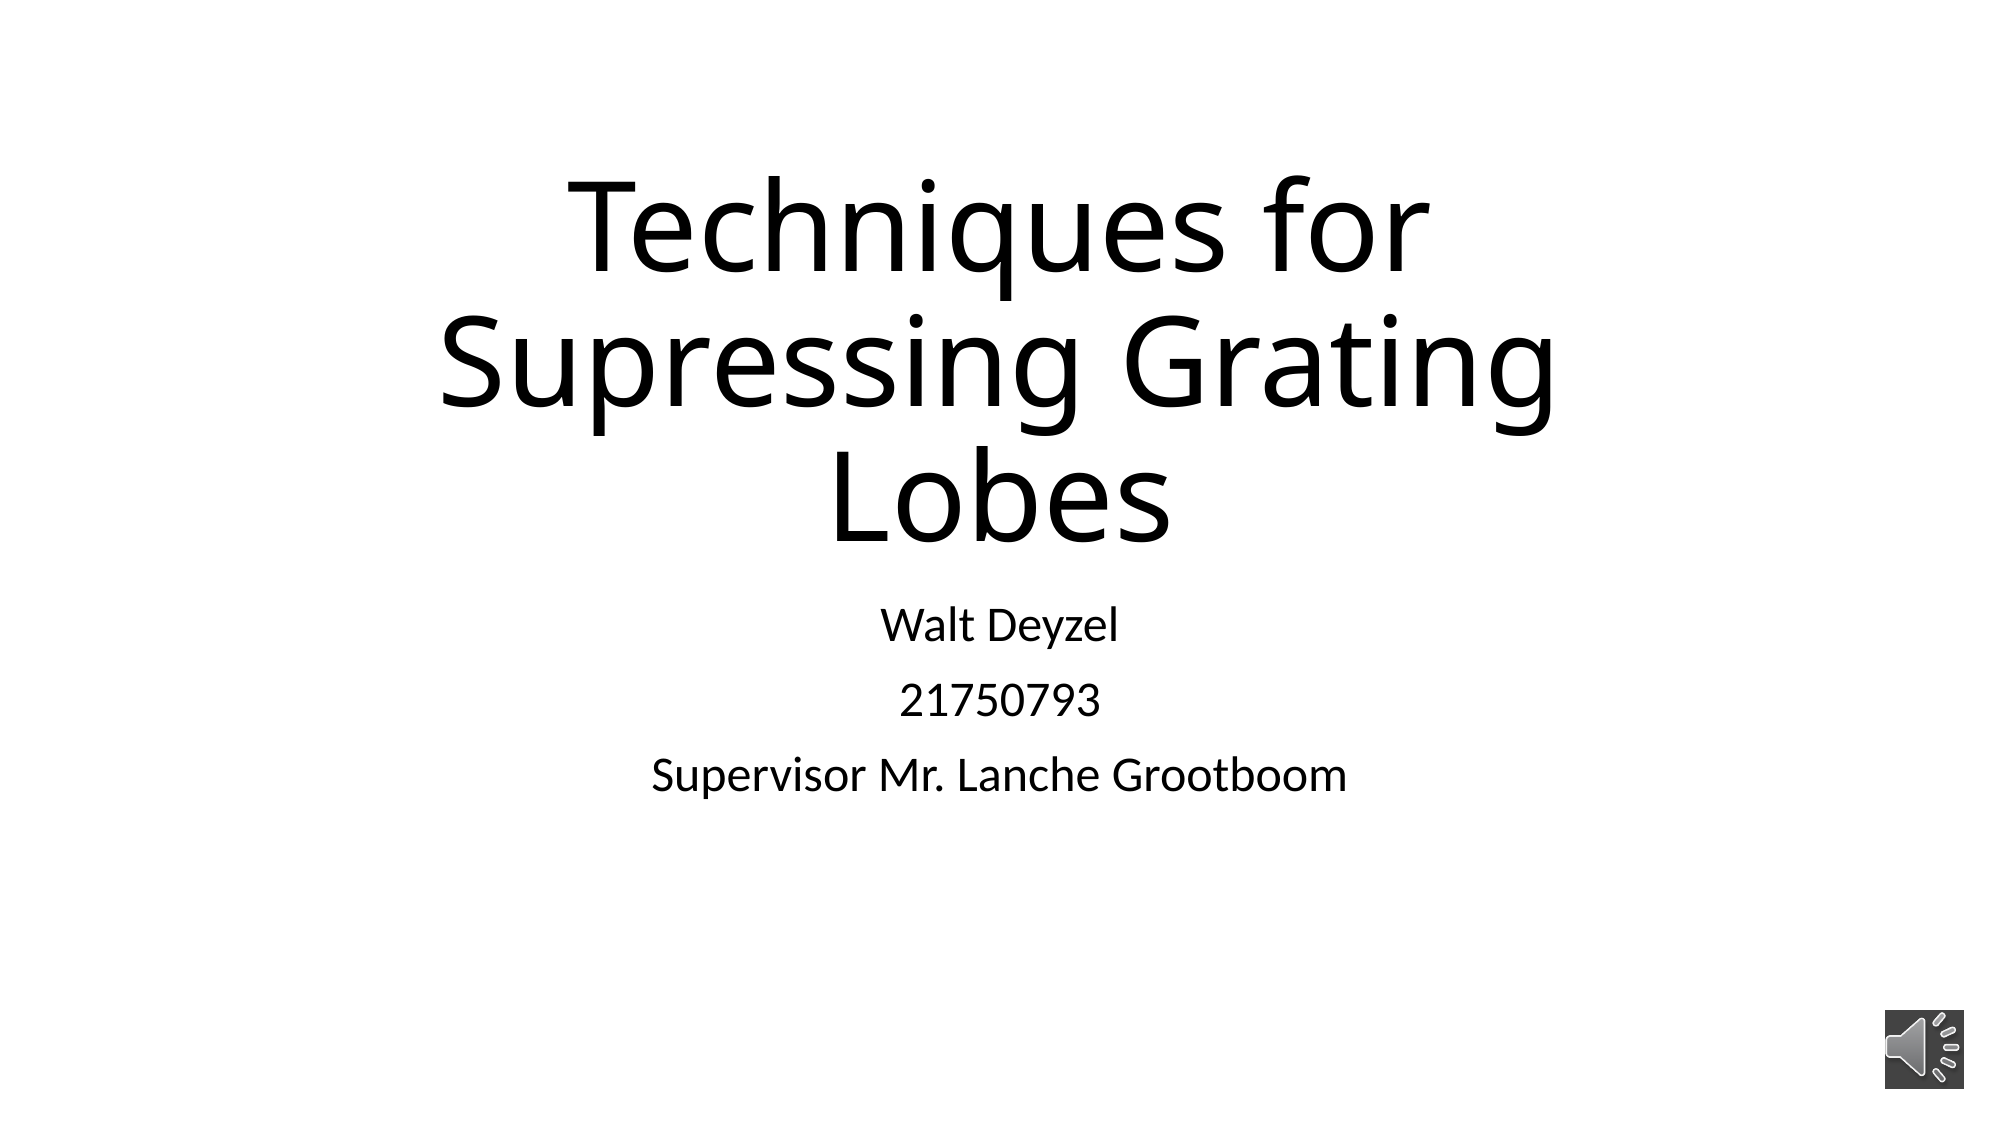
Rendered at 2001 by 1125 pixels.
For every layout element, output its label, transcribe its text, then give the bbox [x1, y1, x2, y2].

picture [1884, 1009, 1965, 1090]
subtitle Walt Deyzel 21750793 Supervisor Mr. Lanche Grootboom [249, 590, 1750, 863]
title Techniques for Supressing Grating Lobes [249, 184, 1750, 576]
